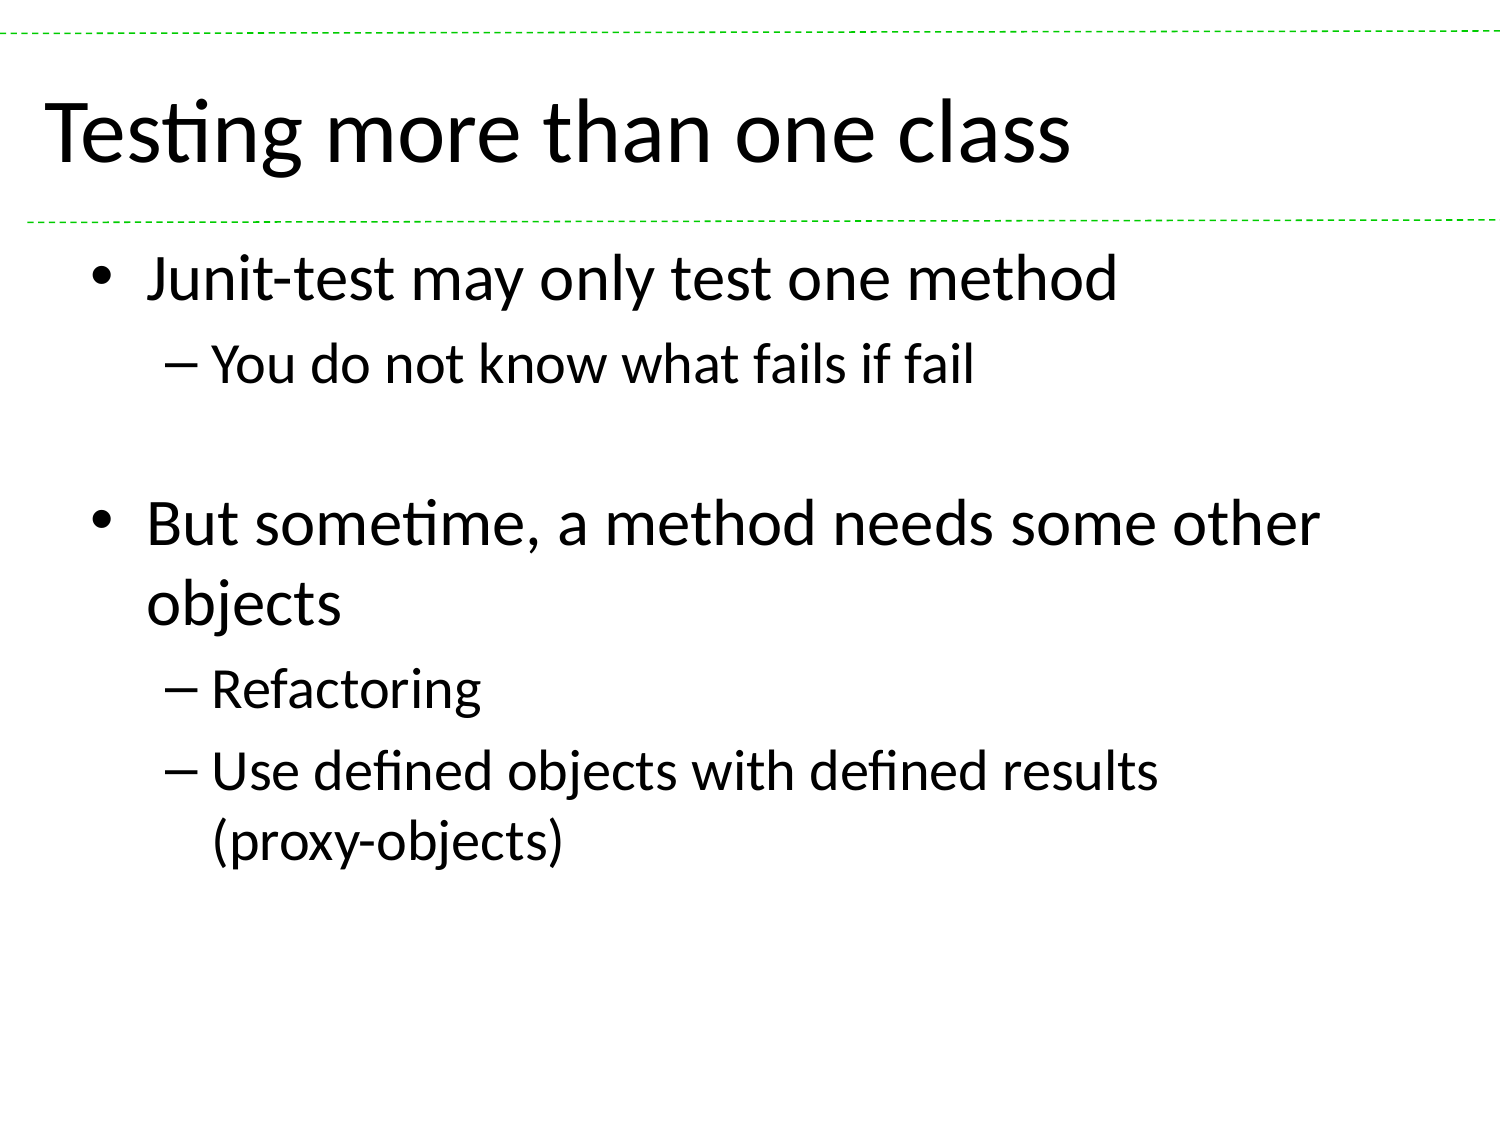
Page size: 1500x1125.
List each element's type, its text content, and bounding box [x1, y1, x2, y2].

list Junit-test may only test one method You do not know what fails if fail But sometime, a method needs some other objects Refactoring Use defined objects with defined results (proxy-objects) [75, 226, 1425, 941]
title Testing more than one class [29, 32, 1483, 220]
